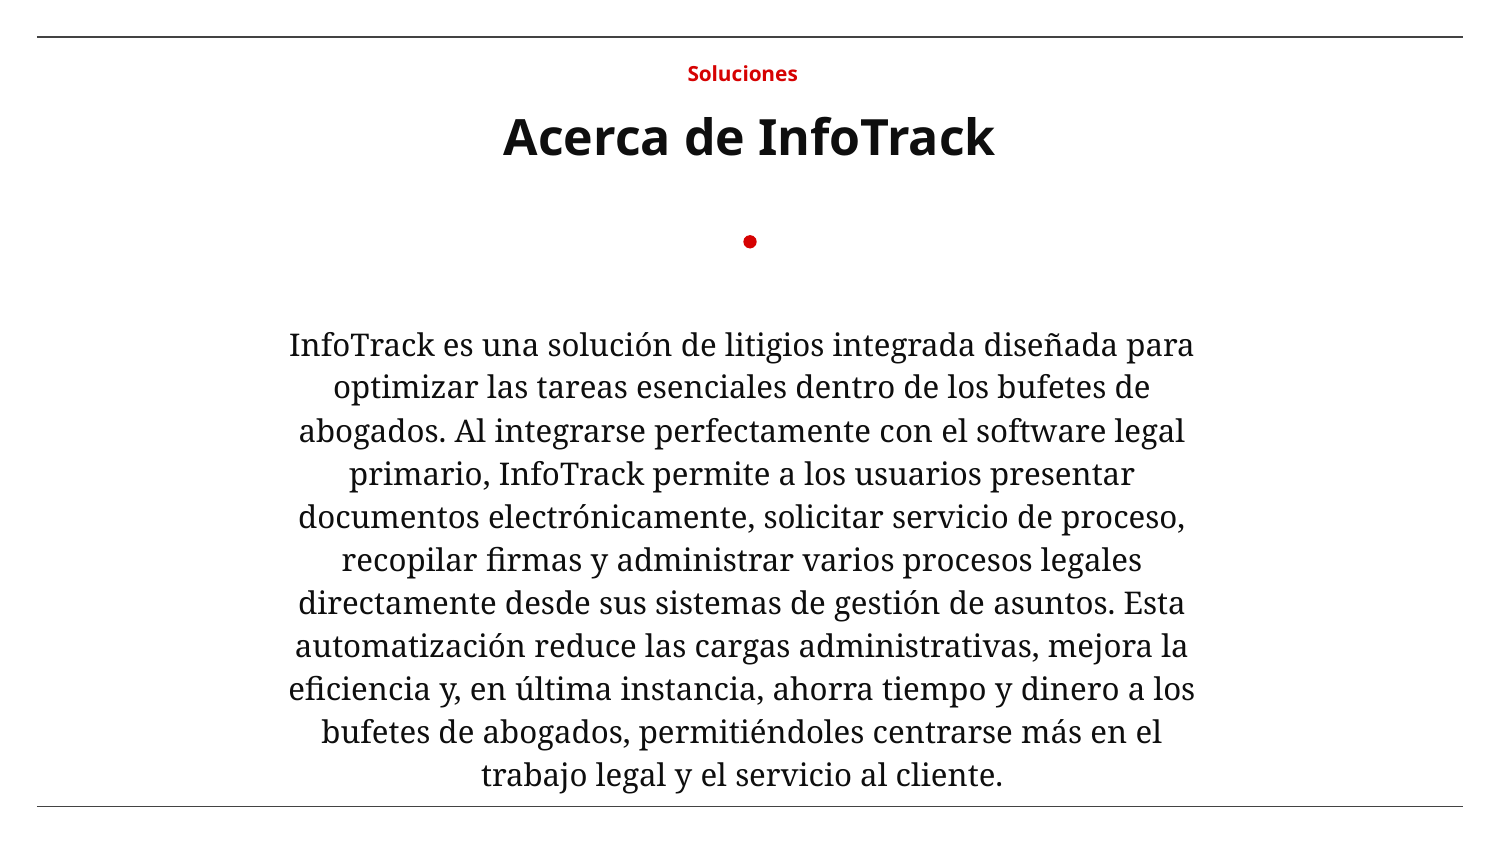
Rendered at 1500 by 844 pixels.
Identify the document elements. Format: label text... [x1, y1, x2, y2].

list InfoTrack es una solución de litigios integrada diseñada para optimizar las tareas esenciales dentro de los bufetes de abogados. Al integrarse perfectamente con el software legal primario, InfoTrack permite a los usuarios presentar documentos electrónicamente, solicitar servicio de proceso, recopilar firmas y administrar varios procesos legales directamente desde sus sistemas de gestión de asuntos. Esta automatización reduce las cargas administrativas, mejora la eficiencia y, en última instancia, ahorra tiempo y dinero a los bufetes de abogados, permitiéndoles centrarse más en el trabajo legal y el servicio al cliente. [273, 304, 1226, 694]
title Acerca de InfoTrack [66, 85, 1434, 180]
text_box [743, 235, 757, 249]
text_box Soluciones [482, 45, 1018, 86]
